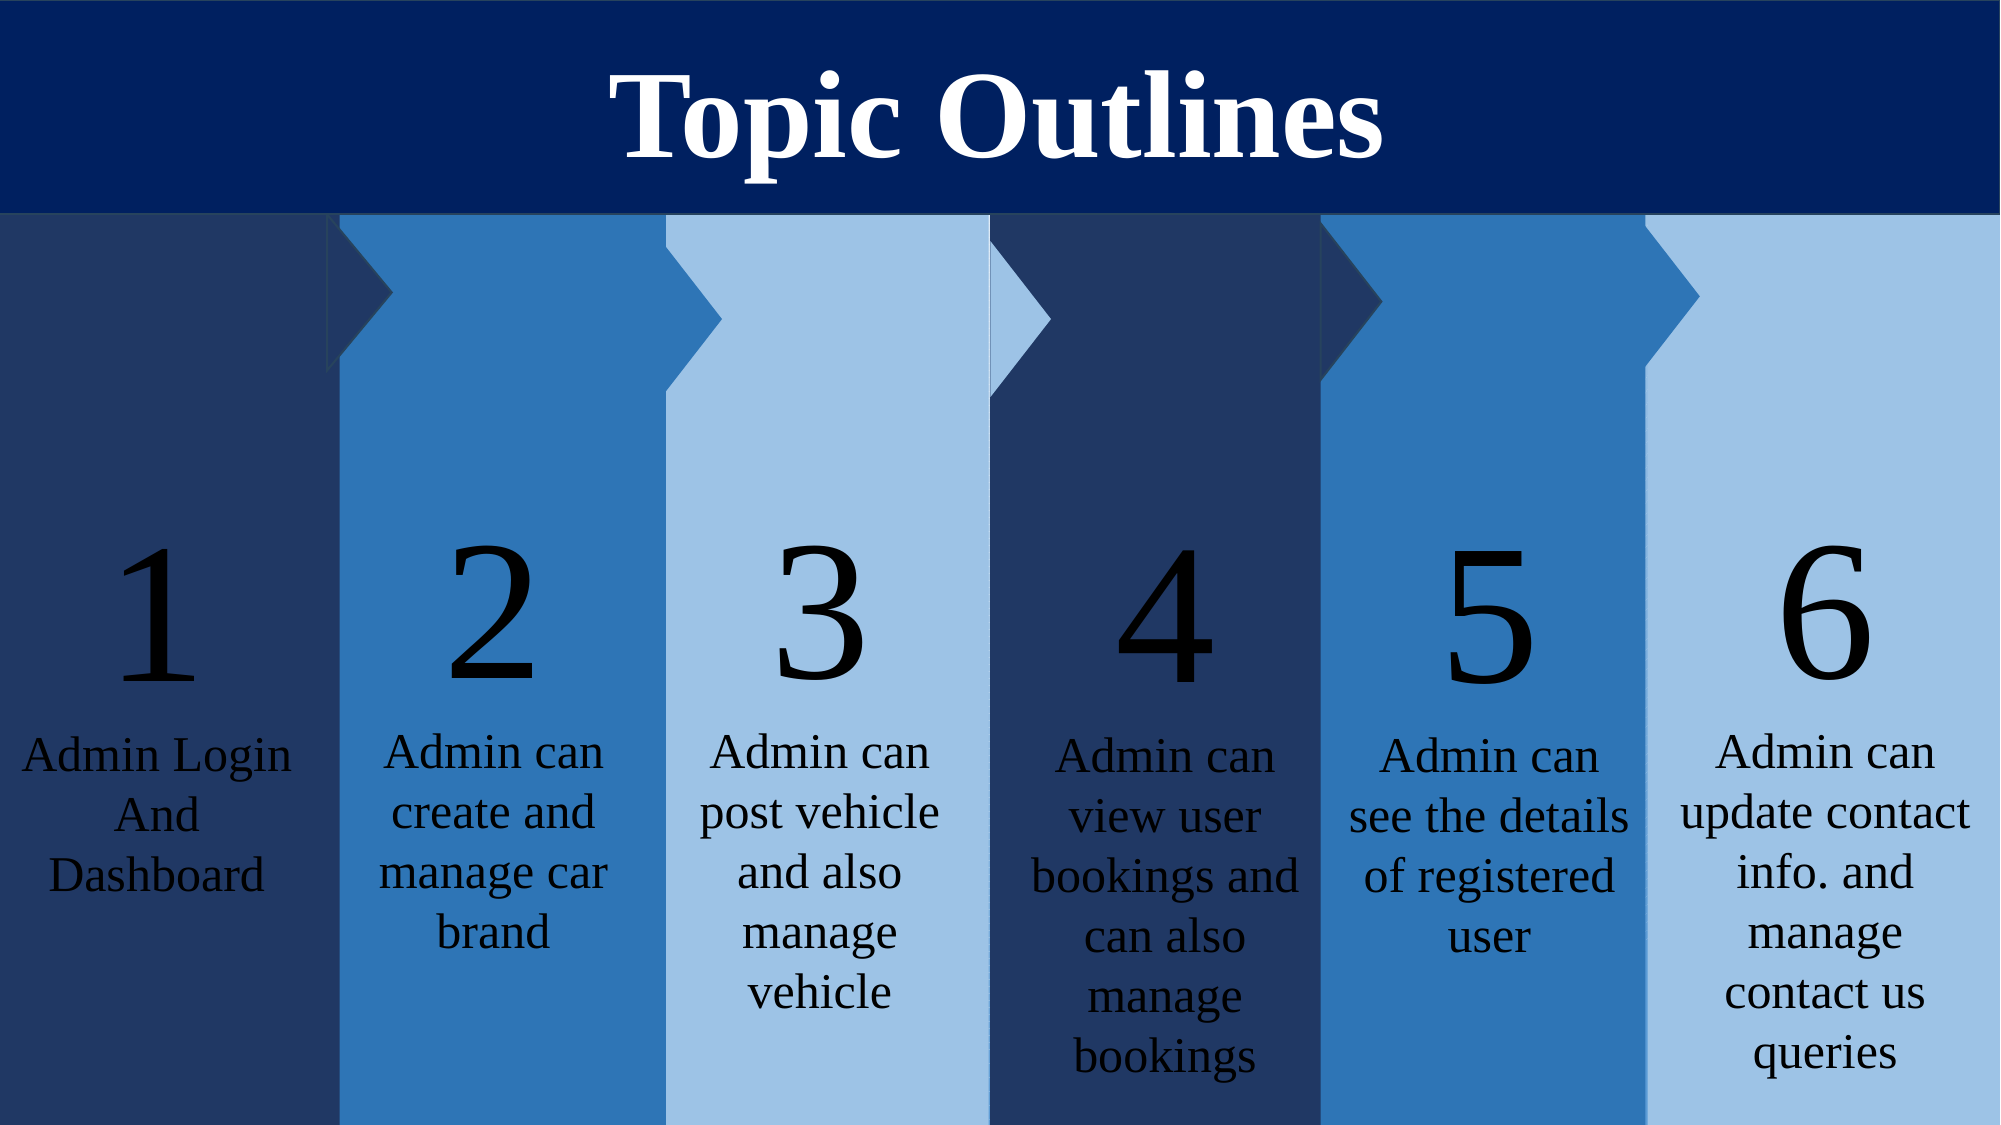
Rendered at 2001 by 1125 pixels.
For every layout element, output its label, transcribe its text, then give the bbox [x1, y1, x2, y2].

text_box Topic Outlines [0, 0, 2000, 205]
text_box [1382, 196, 1700, 1125]
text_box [0, 205, 392, 1125]
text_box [722, 196, 1051, 1125]
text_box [1700, 196, 2000, 1125]
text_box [1051, 196, 1382, 1125]
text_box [324, 196, 722, 1125]
